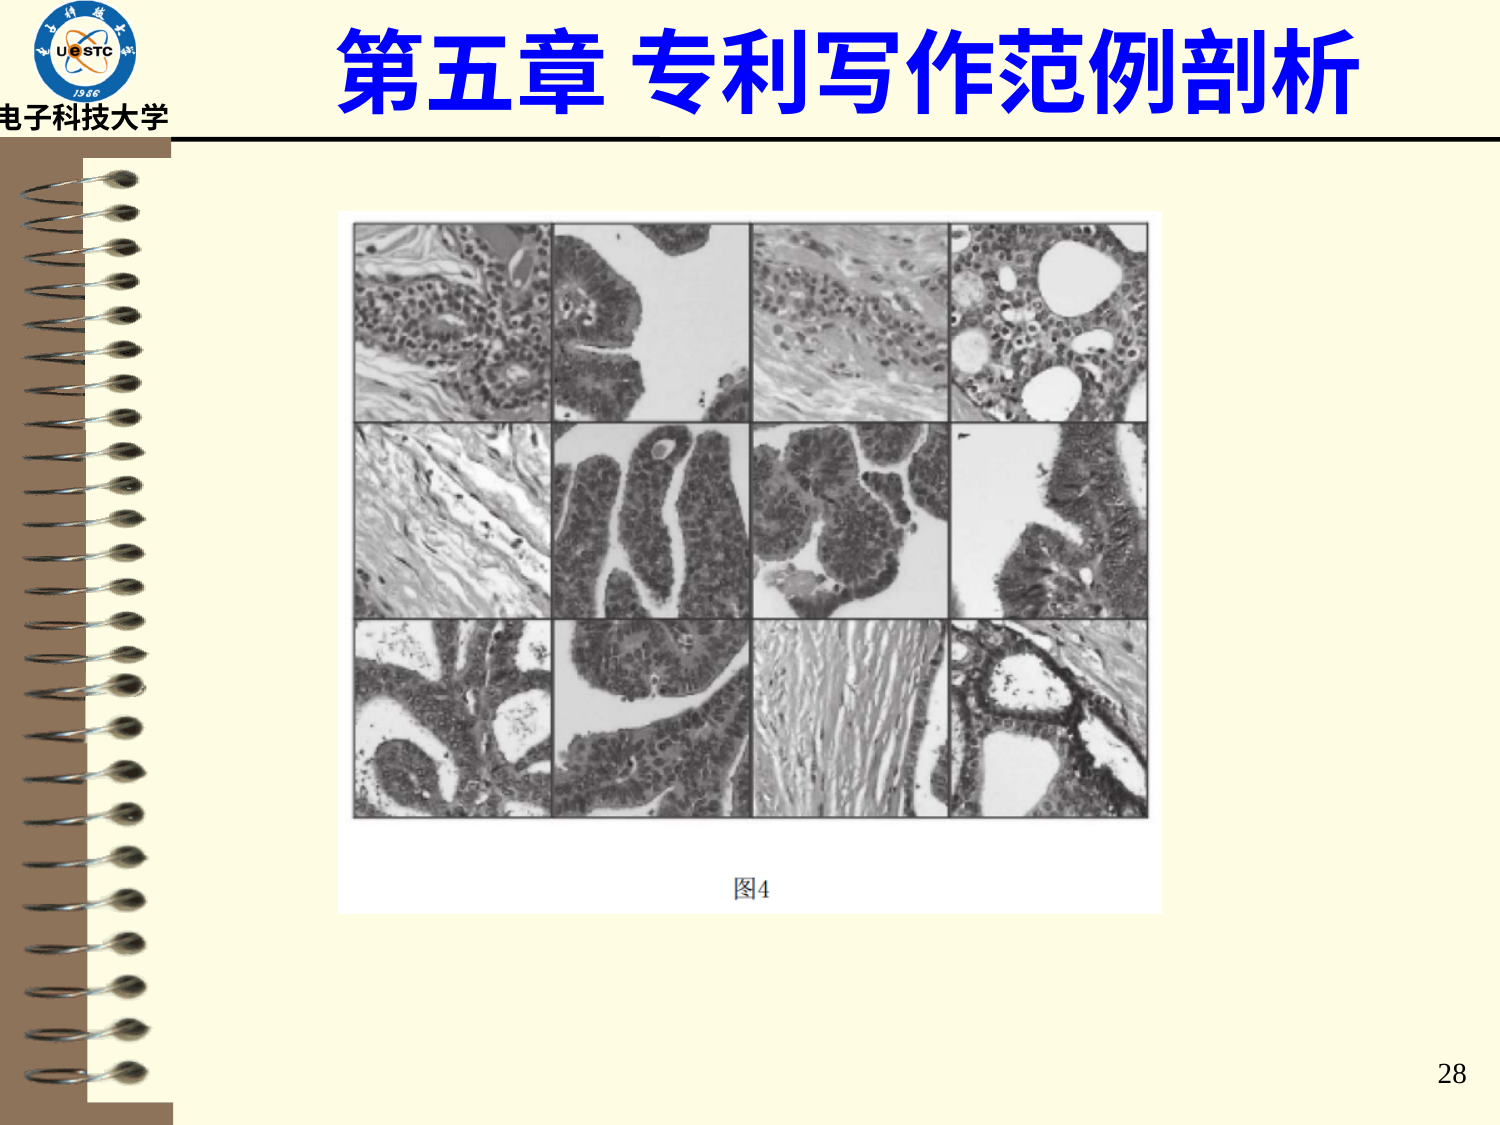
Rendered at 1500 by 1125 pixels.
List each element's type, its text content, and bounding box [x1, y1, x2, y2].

picture [338, 210, 1162, 915]
title 第五章 专利写作范例剖析 [196, 3, 1500, 138]
slide_number 28 [1169, 1046, 1483, 1123]
picture [0, 137, 174, 1125]
picture [34, 0, 136, 103]
